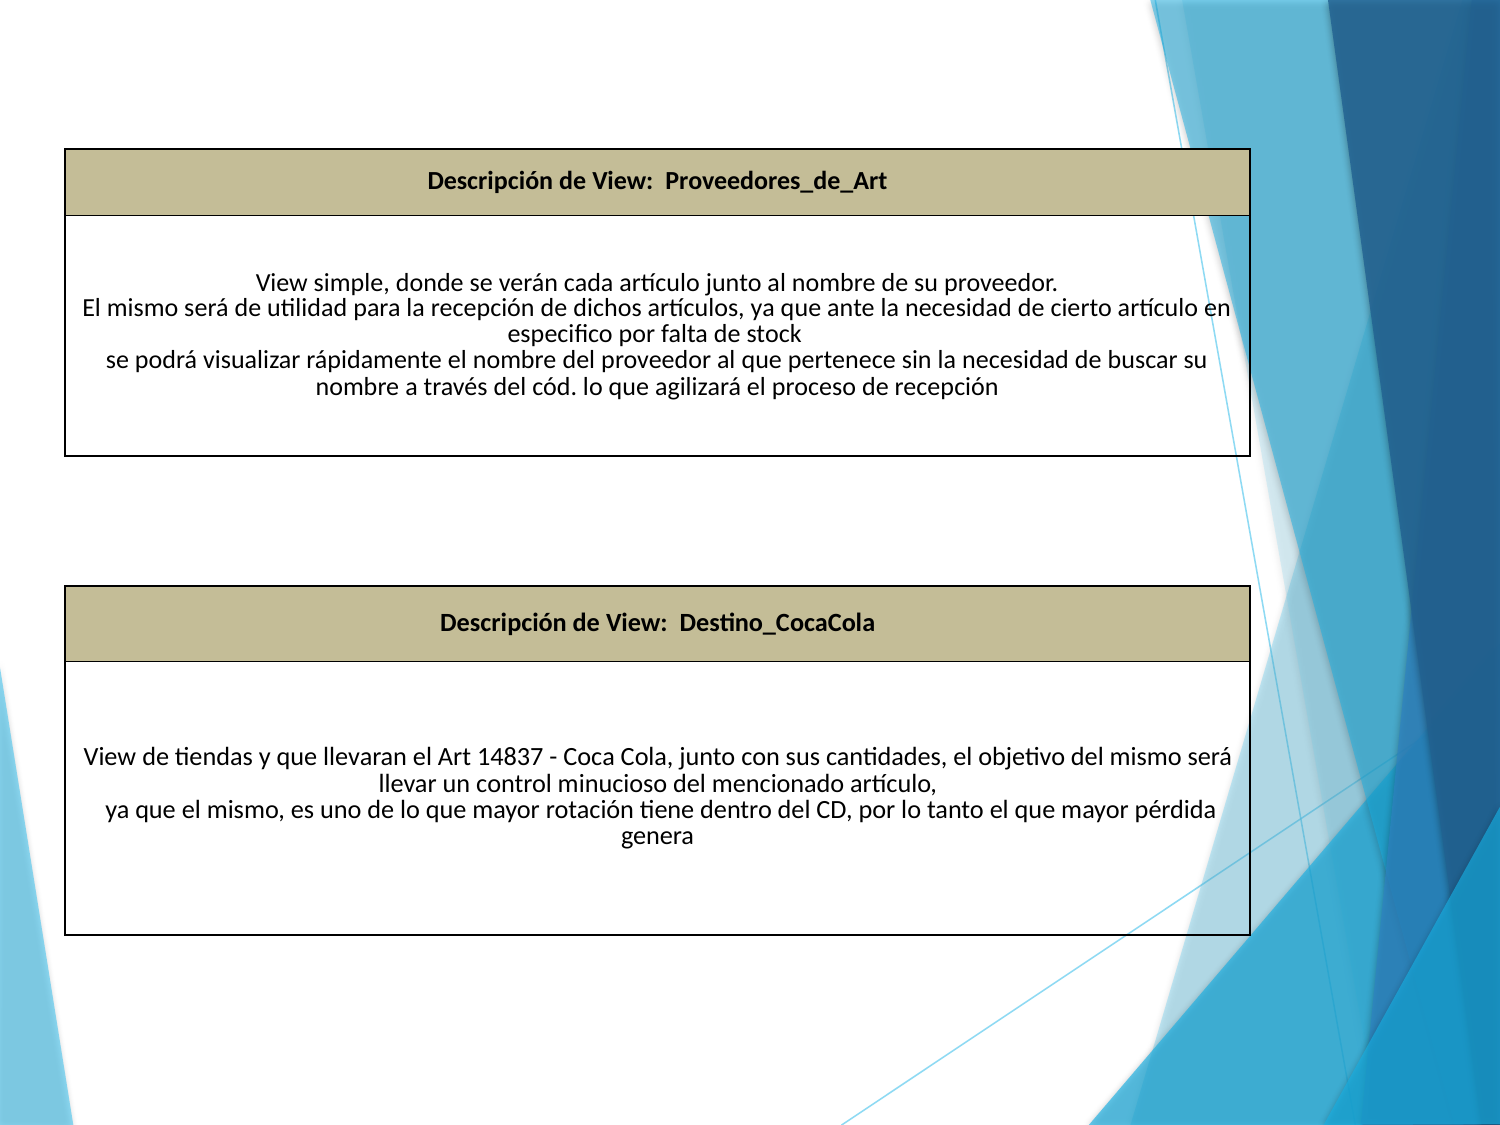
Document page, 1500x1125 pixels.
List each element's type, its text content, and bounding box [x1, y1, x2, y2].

table_cell View simple, donde se verán cada artículo junto al nombre de su proveedor. El mismo será de utilidad para la recepción de dichos artículos, ya que ante la necesidad de cierto artículo en especifico por falta de stock se podrá visualizar rápidamente el nombre del proveedor al que pertenece sin la necesidad de buscar su nombre a través del cód. lo que agilizará el proceso de recepción [66, 216, 1249, 455]
table_header Descripción de View: Proveedores_de_Art [66, 150, 1249, 215]
table_cell View de tiendas y que llevaran el Art 14837 - Coca Cola, junto con sus cantidades, el objetivo del mismo será llevar un control minucioso del mencionado artículo, ya que el mismo, es uno de lo que mayor rotación tiene dentro del CD, por lo tanto el que mayor pérdida genera [66, 662, 1249, 934]
table_header Descripción de View: Destino_CocaCola [66, 587, 1249, 661]
